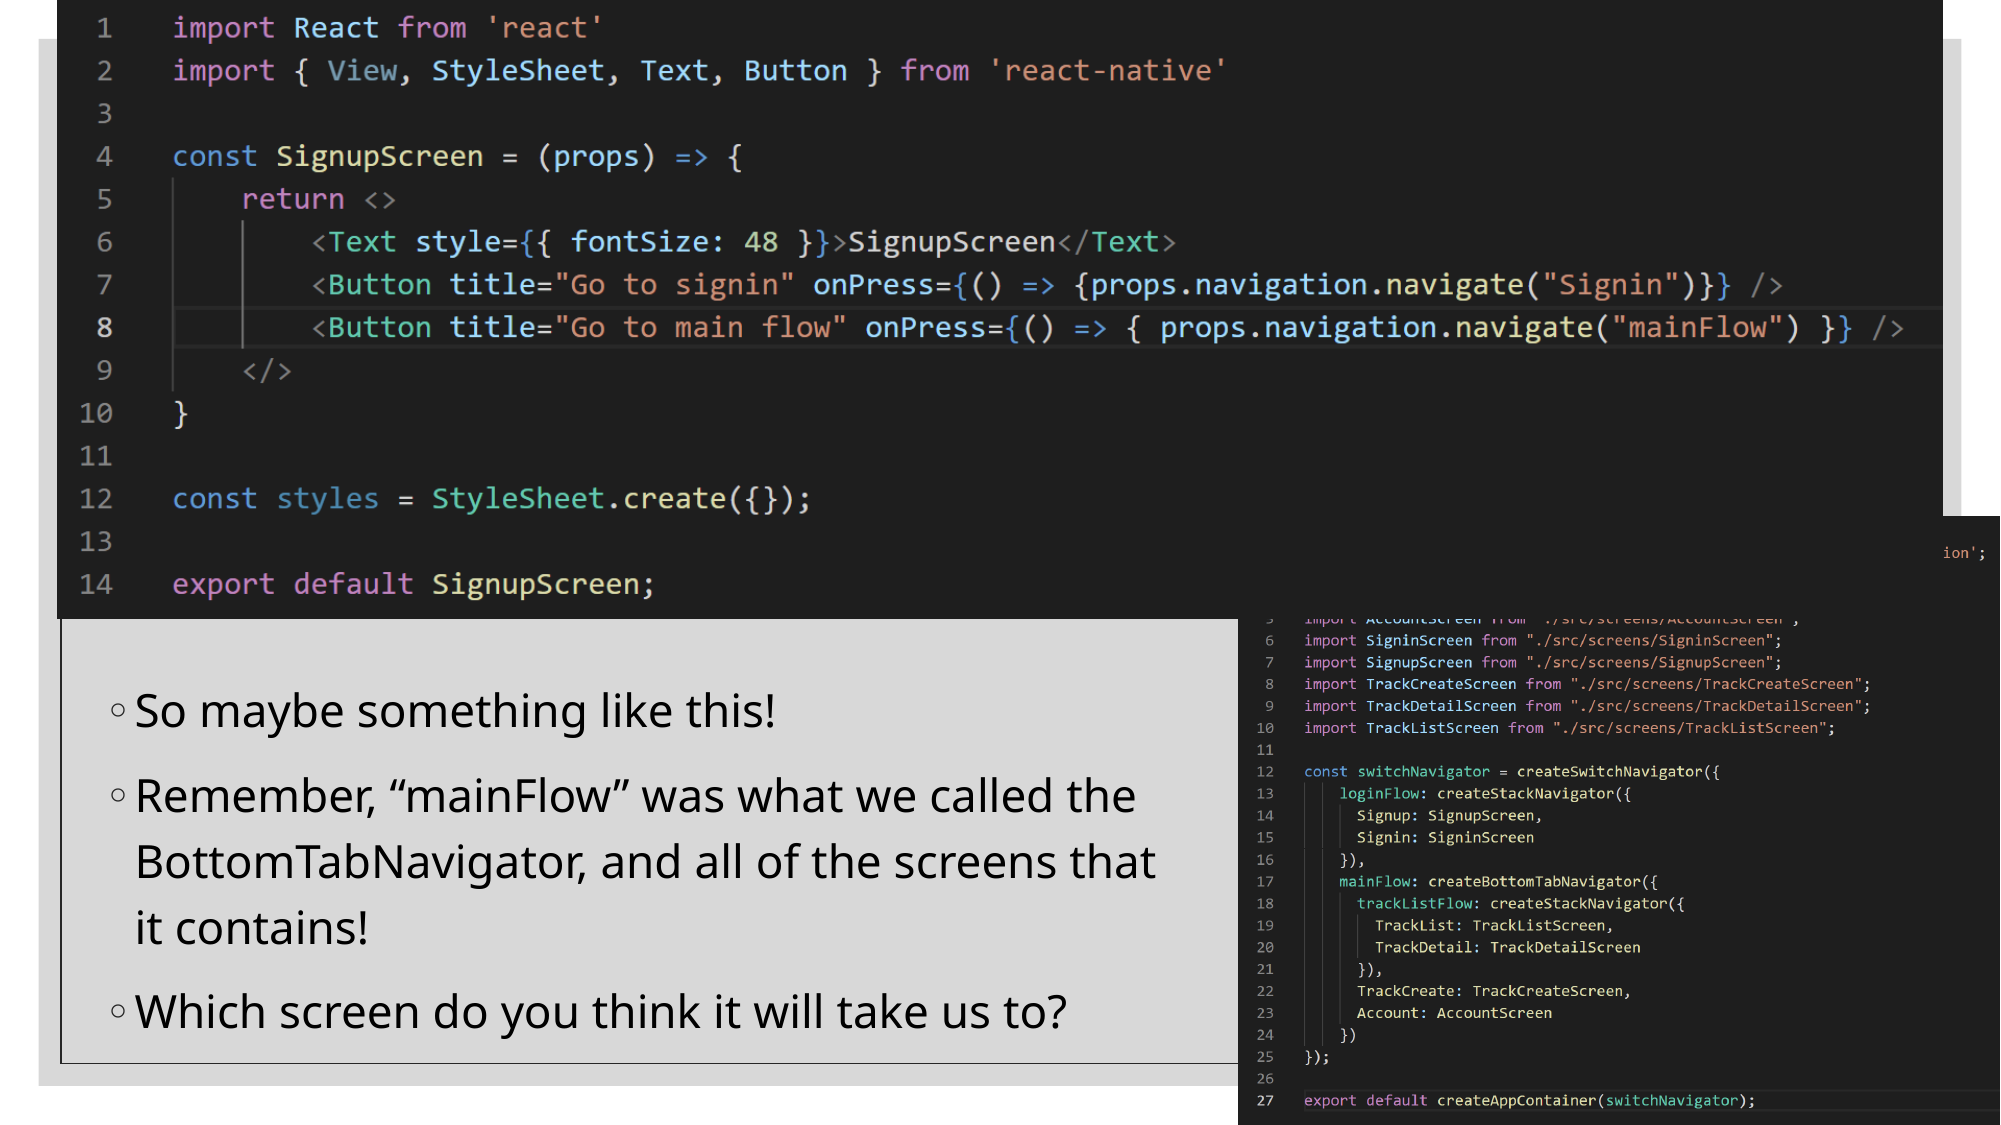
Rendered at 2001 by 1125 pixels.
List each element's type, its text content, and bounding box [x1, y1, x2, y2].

list So maybe something like this! Remember, “mainFlow” was what we called the BottomTabNavigator, and all of the screens that it contains! Which screen do you think it will take us to? [89, 663, 1174, 1125]
picture [57, 0, 2000, 1125]
